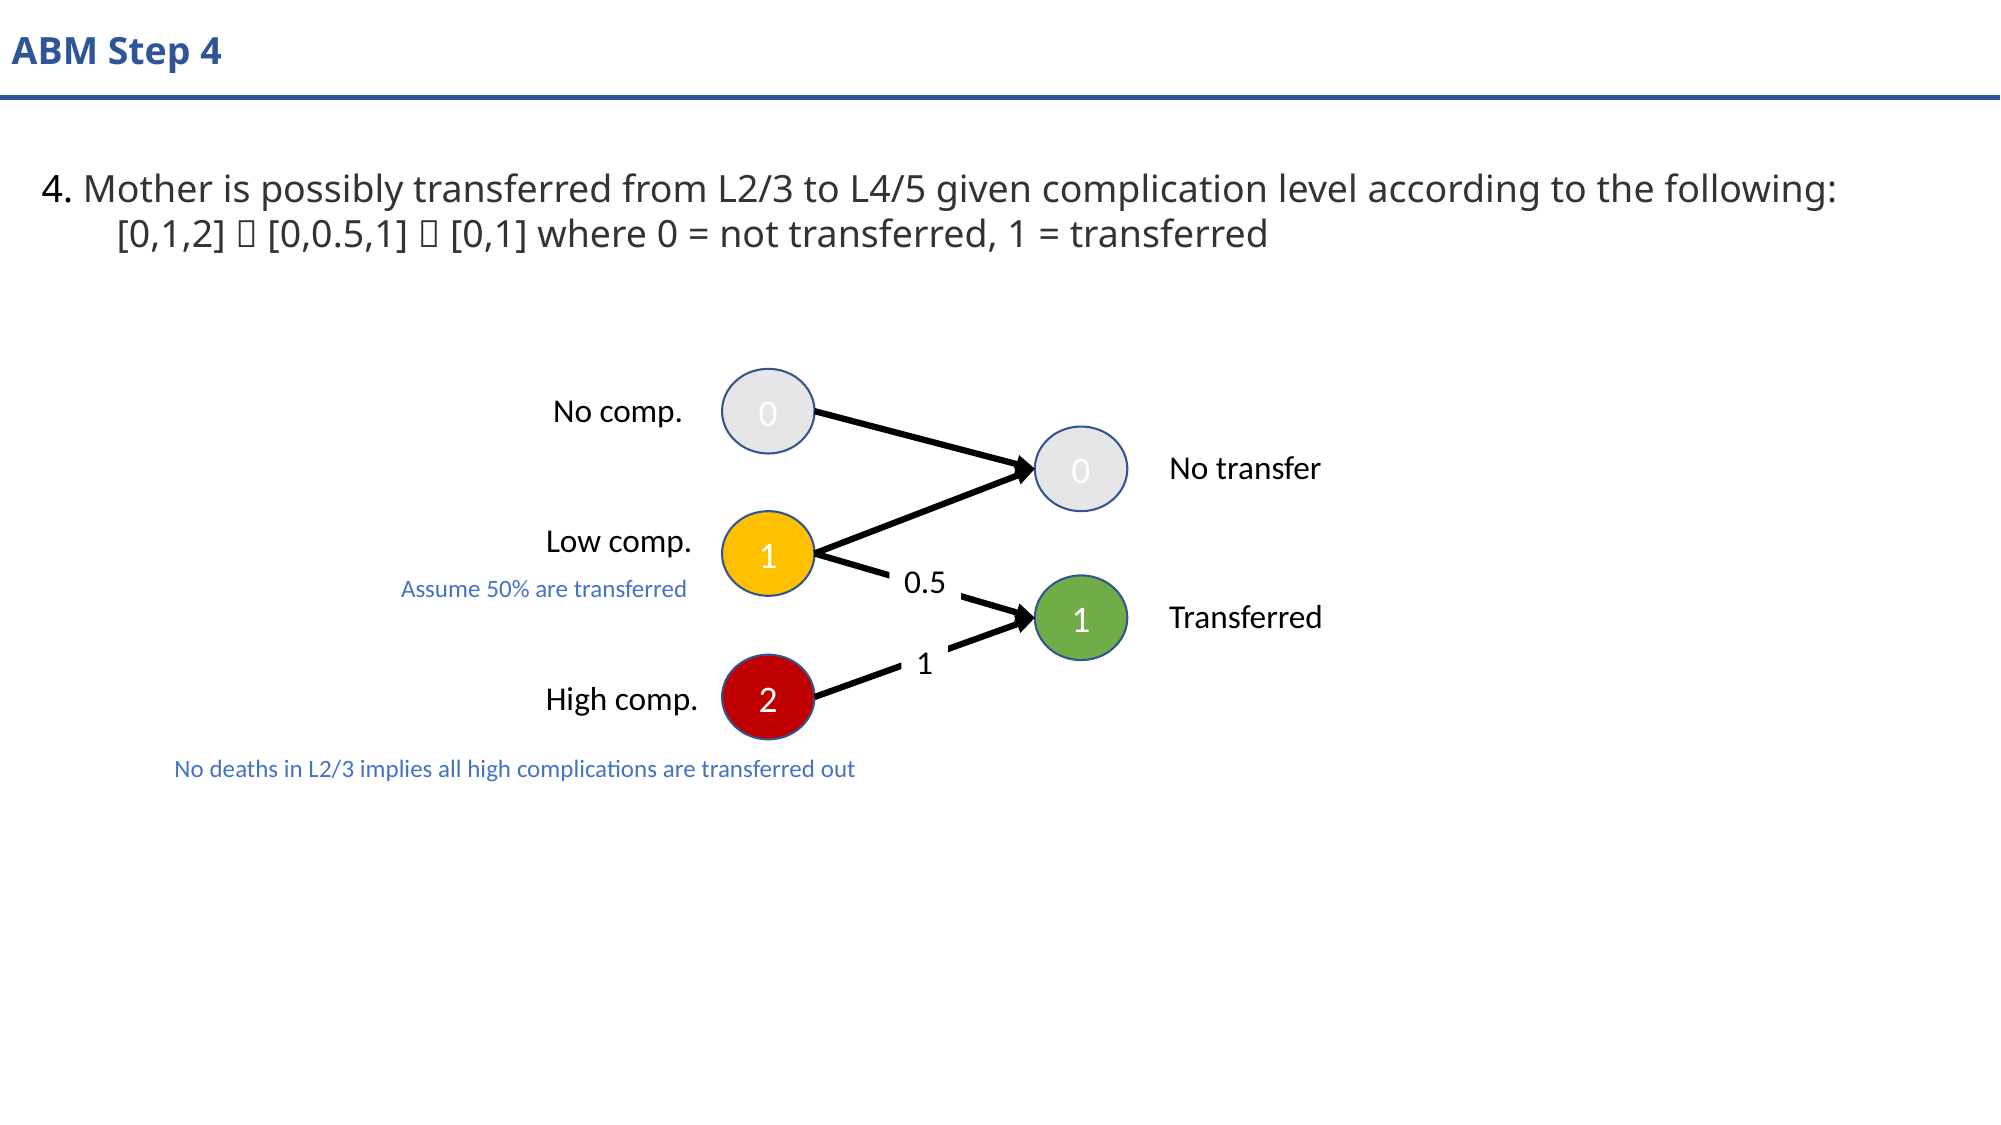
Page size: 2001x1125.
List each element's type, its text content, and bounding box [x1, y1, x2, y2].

text_box Transferred [1154, 587, 1339, 643]
text_box 1 [1035, 574, 1129, 662]
text_box Assume 50% are transferred [386, 564, 703, 610]
text_box 2 [720, 653, 816, 741]
text_box ABM Step 4 [0, 19, 237, 79]
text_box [814, 411, 1035, 468]
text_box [814, 617, 1035, 698]
text_box 4. Mother is possibly transferred from L2/3 to L4/5 given complication level according to the following: [0,1,2]  [0,0.5,1]  [0,1] where 0 = not transferred, 1 = transferred [26, 157, 1945, 308]
text_box High comp. [531, 669, 714, 724]
text_box 1 [720, 510, 814, 597]
text_box No transfer [1154, 438, 1337, 494]
text_box Low comp. [531, 511, 708, 567]
text_box 0 [720, 367, 816, 455]
text_box No comp. [538, 382, 699, 437]
text_box No deaths in L2/3 implies all high complications are transferred out [159, 744, 872, 790]
text_box 0 [1035, 425, 1129, 513]
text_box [814, 554, 1035, 617]
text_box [814, 468, 1035, 554]
